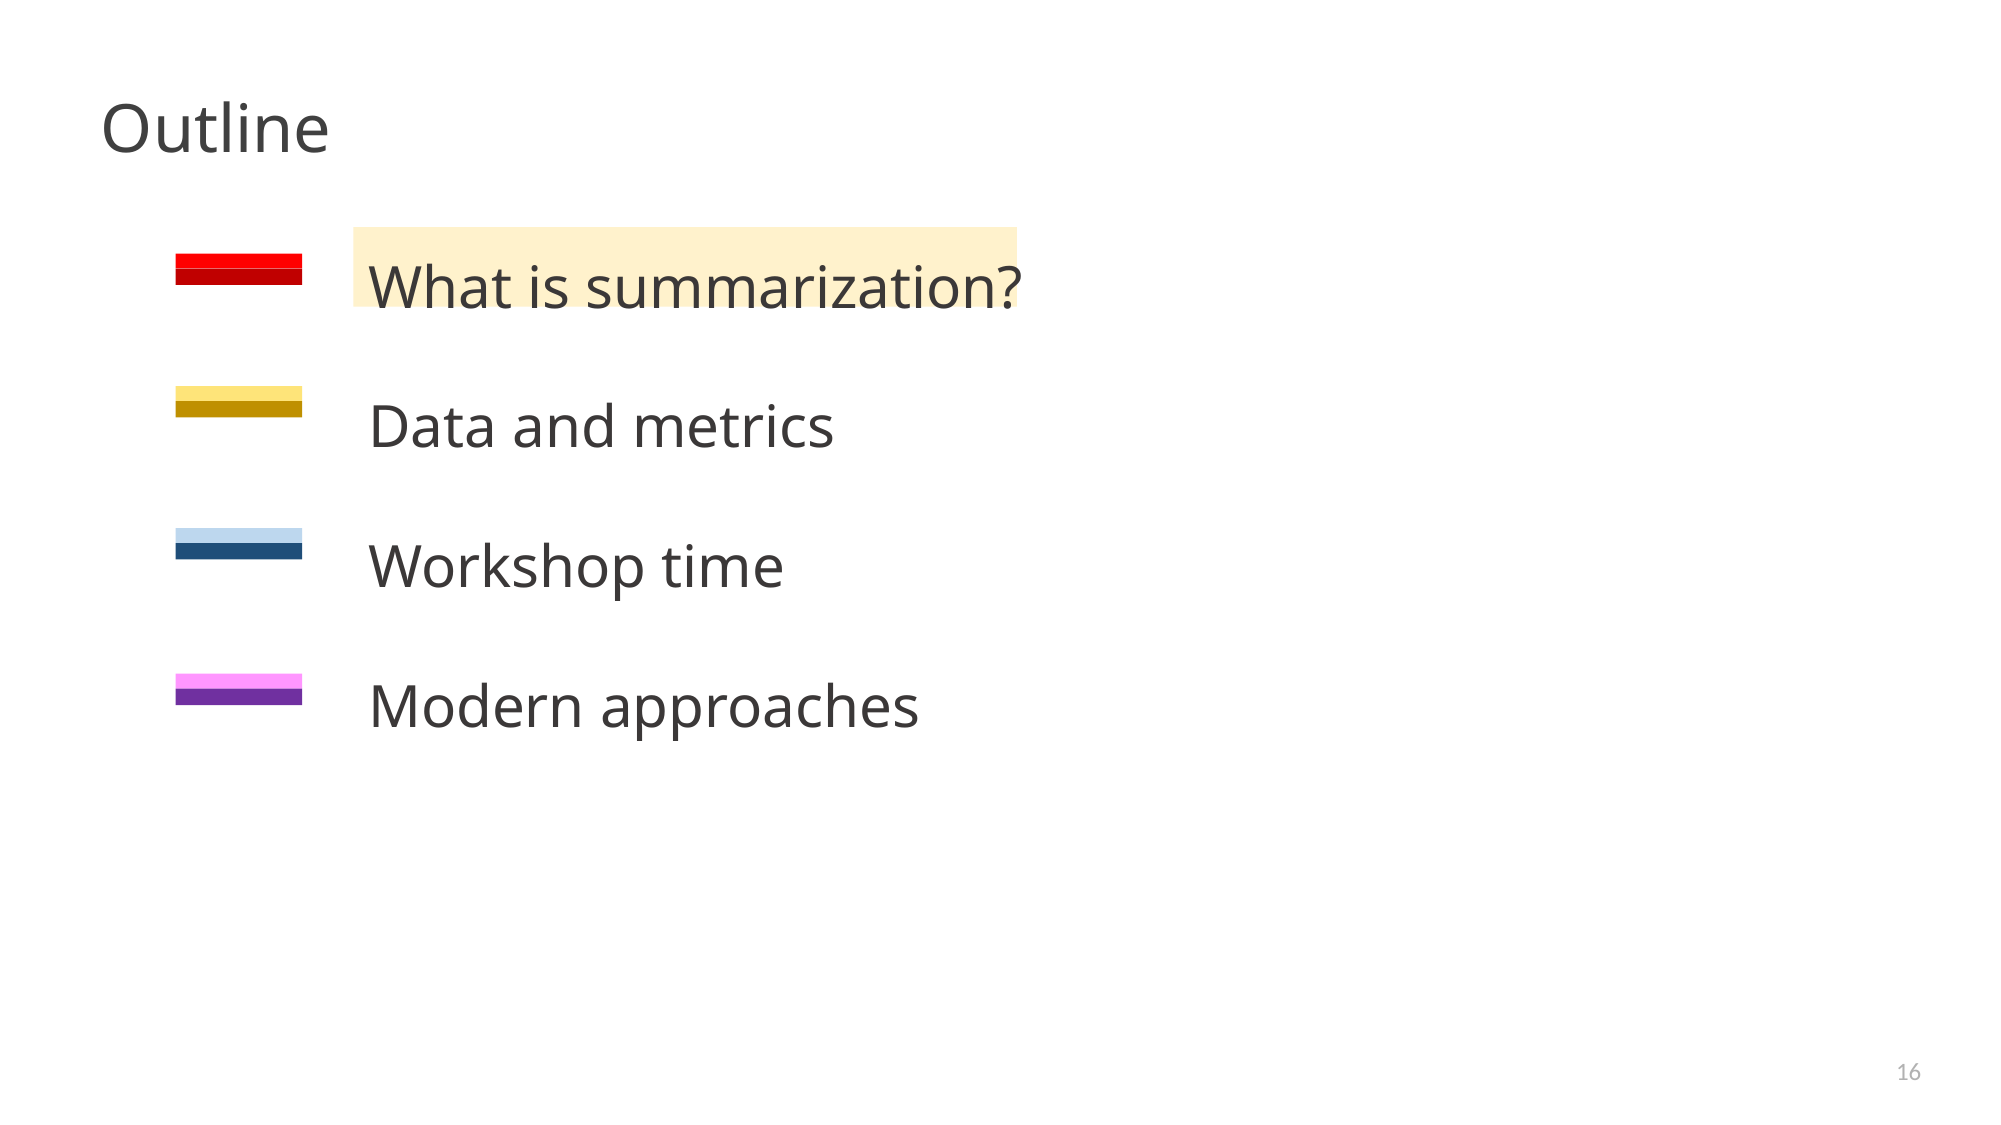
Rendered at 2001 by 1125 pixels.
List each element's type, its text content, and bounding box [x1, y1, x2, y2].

text_box [175, 385, 303, 400]
text_box What is summarization? Data and metrics Workshop time Modern approaches [353, 172, 1106, 839]
text_box [175, 688, 303, 706]
text_box Outline [86, 77, 812, 173]
text_box [175, 267, 303, 286]
text_box [175, 673, 303, 688]
text_box [175, 400, 303, 418]
slide_number 16 [1486, 1040, 1937, 1101]
text_box [175, 542, 303, 561]
text_box [175, 253, 303, 267]
text_box [175, 527, 303, 542]
